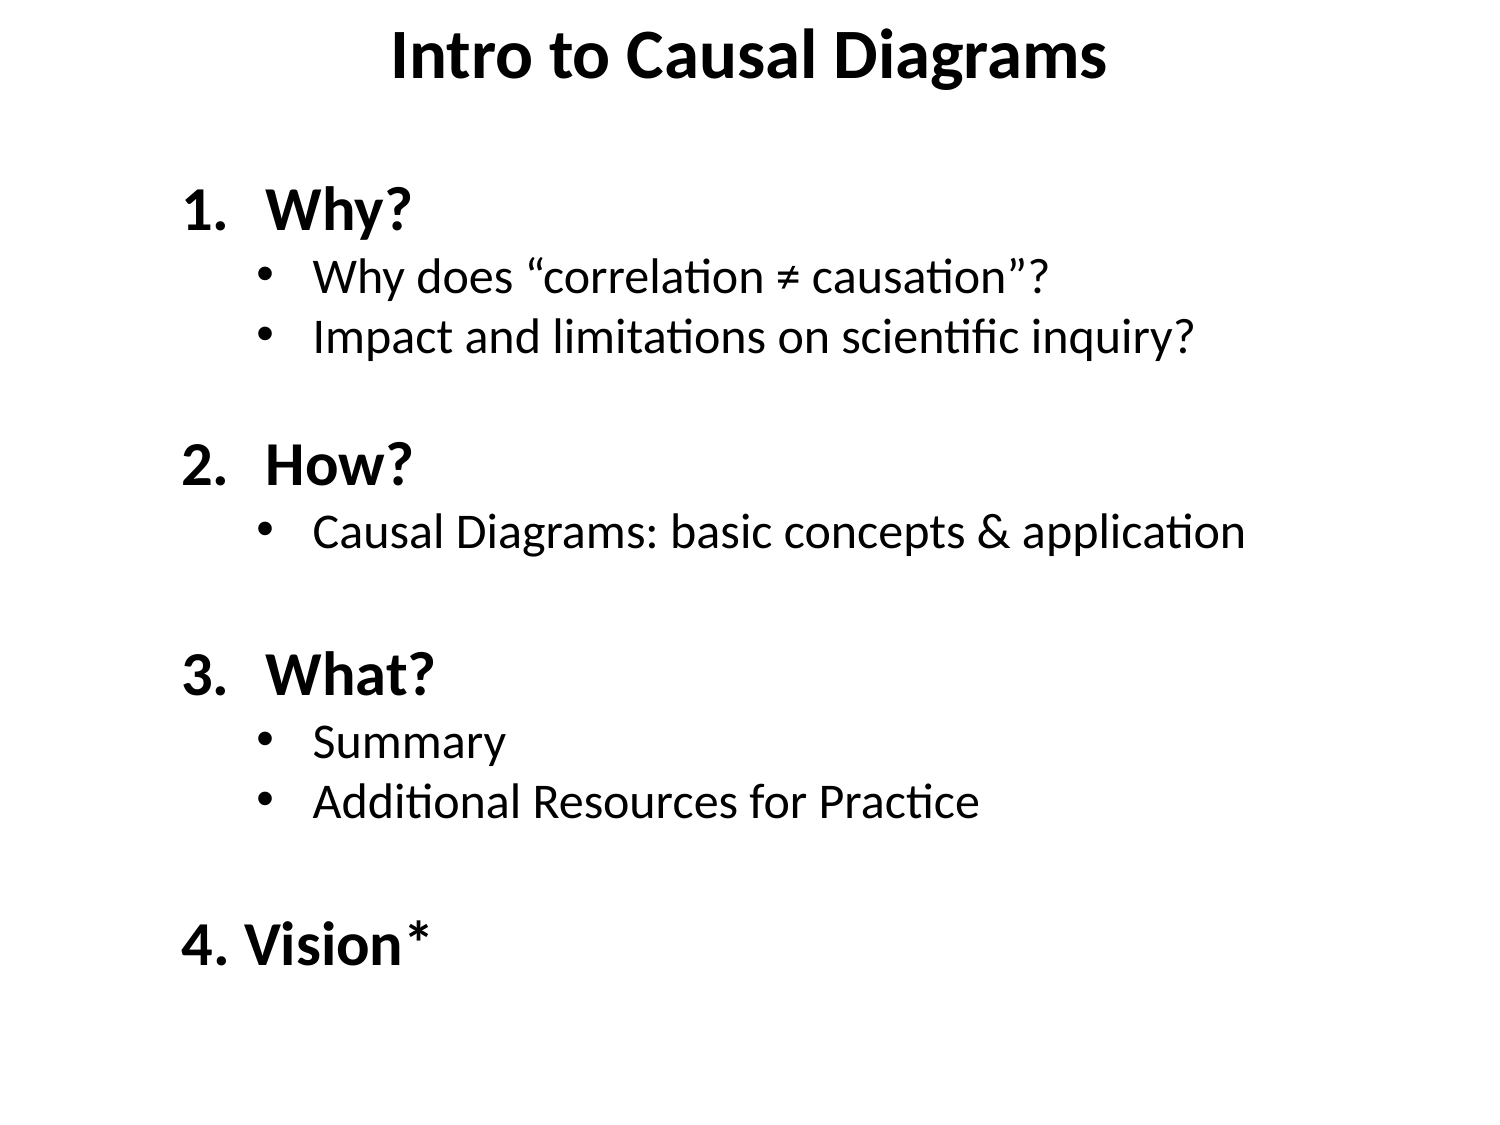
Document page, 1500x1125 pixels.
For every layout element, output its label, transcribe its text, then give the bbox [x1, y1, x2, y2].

list Intro to Causal Diagrams [0, 0, 1500, 99]
text_box Why? Why does “correlation ≠ causation”? Impact and limitations on scientific inquiry? How? Causal Diagrams: basic concepts & application What? Summary Additional Resources for Practice 4. Vision* [166, 116, 1313, 986]
